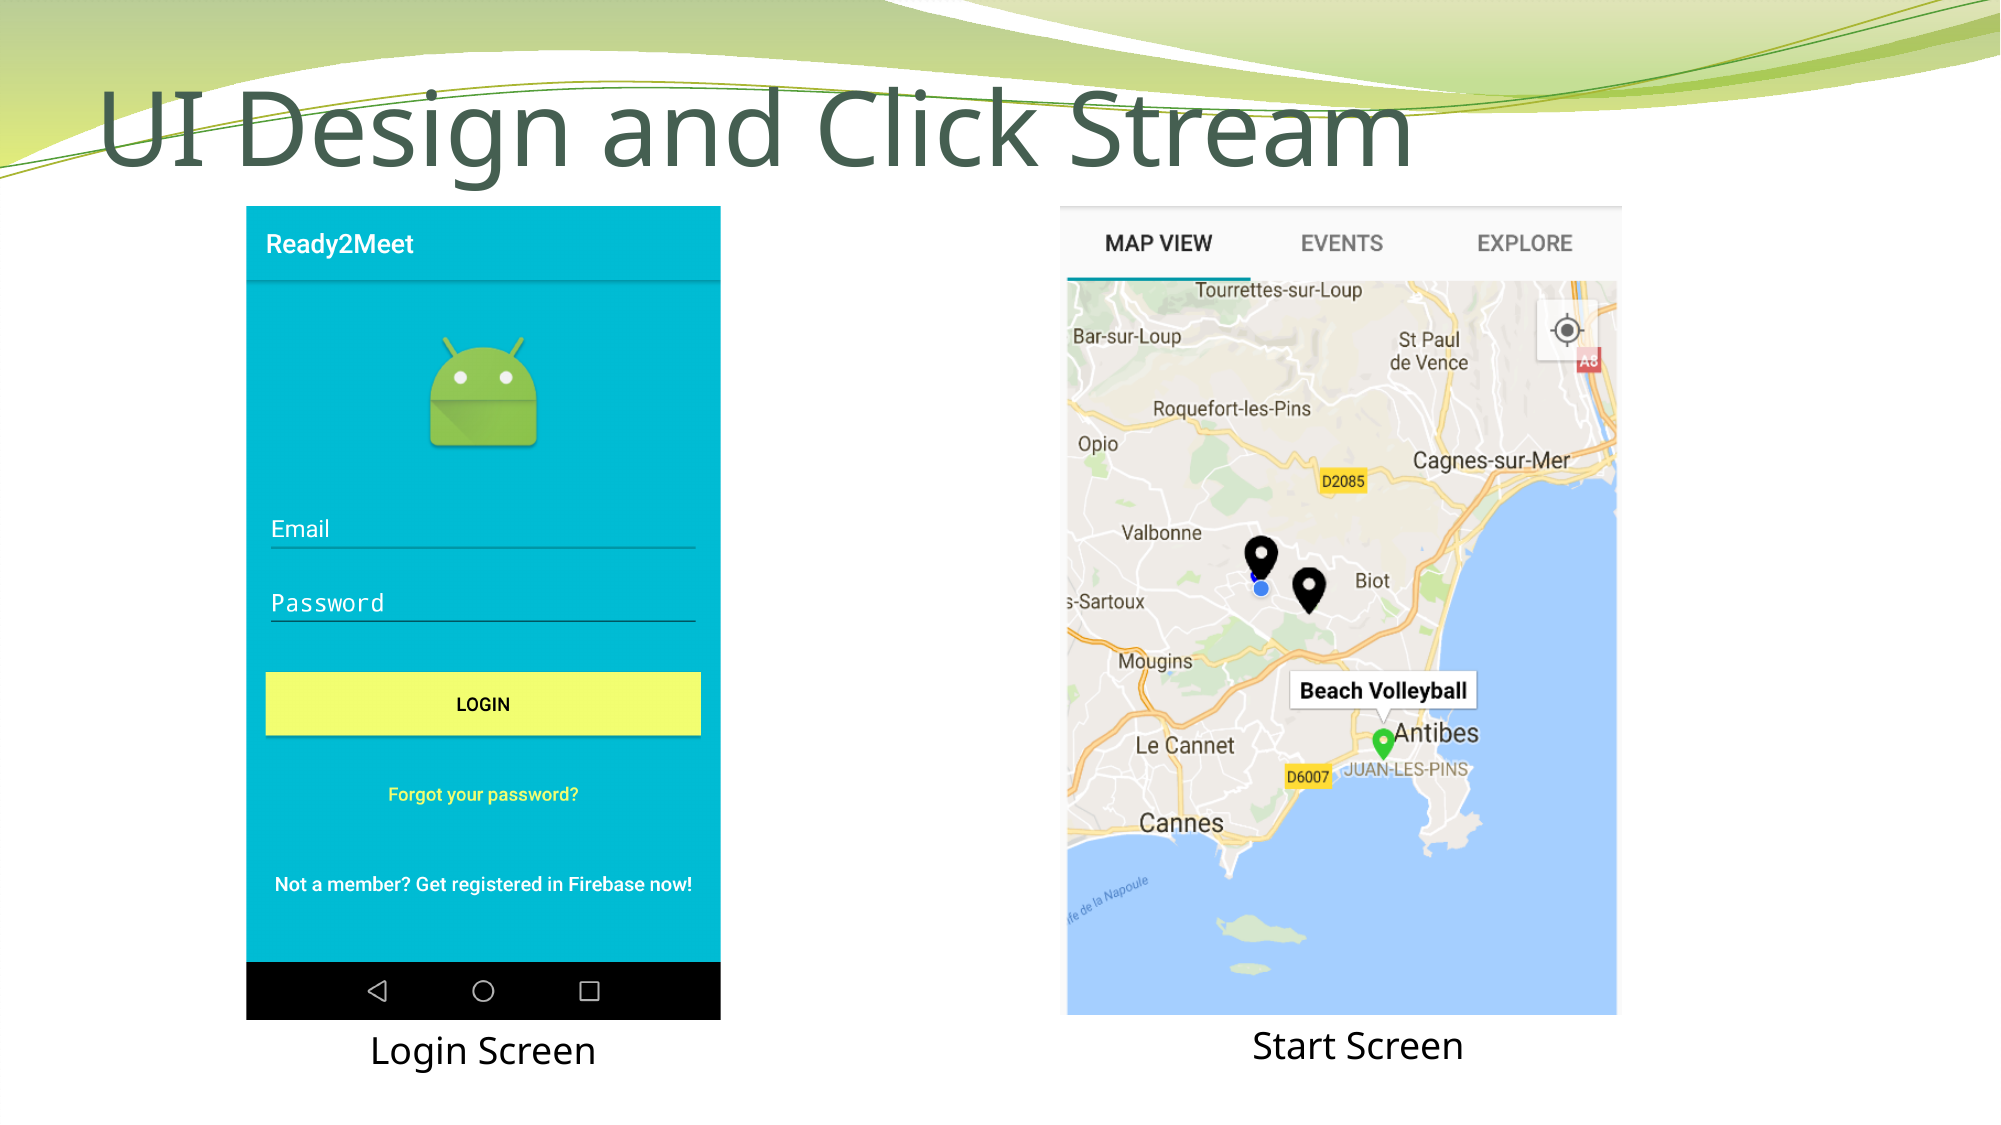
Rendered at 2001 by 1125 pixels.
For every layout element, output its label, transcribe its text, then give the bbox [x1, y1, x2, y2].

picture [1060, 206, 1622, 1015]
title UI Design and Click Stream [95, 0, 1896, 188]
picture [246, 206, 721, 1020]
text_box Login Screen [355, 1020, 612, 1080]
text_box Start Screen [1237, 1015, 1480, 1075]
